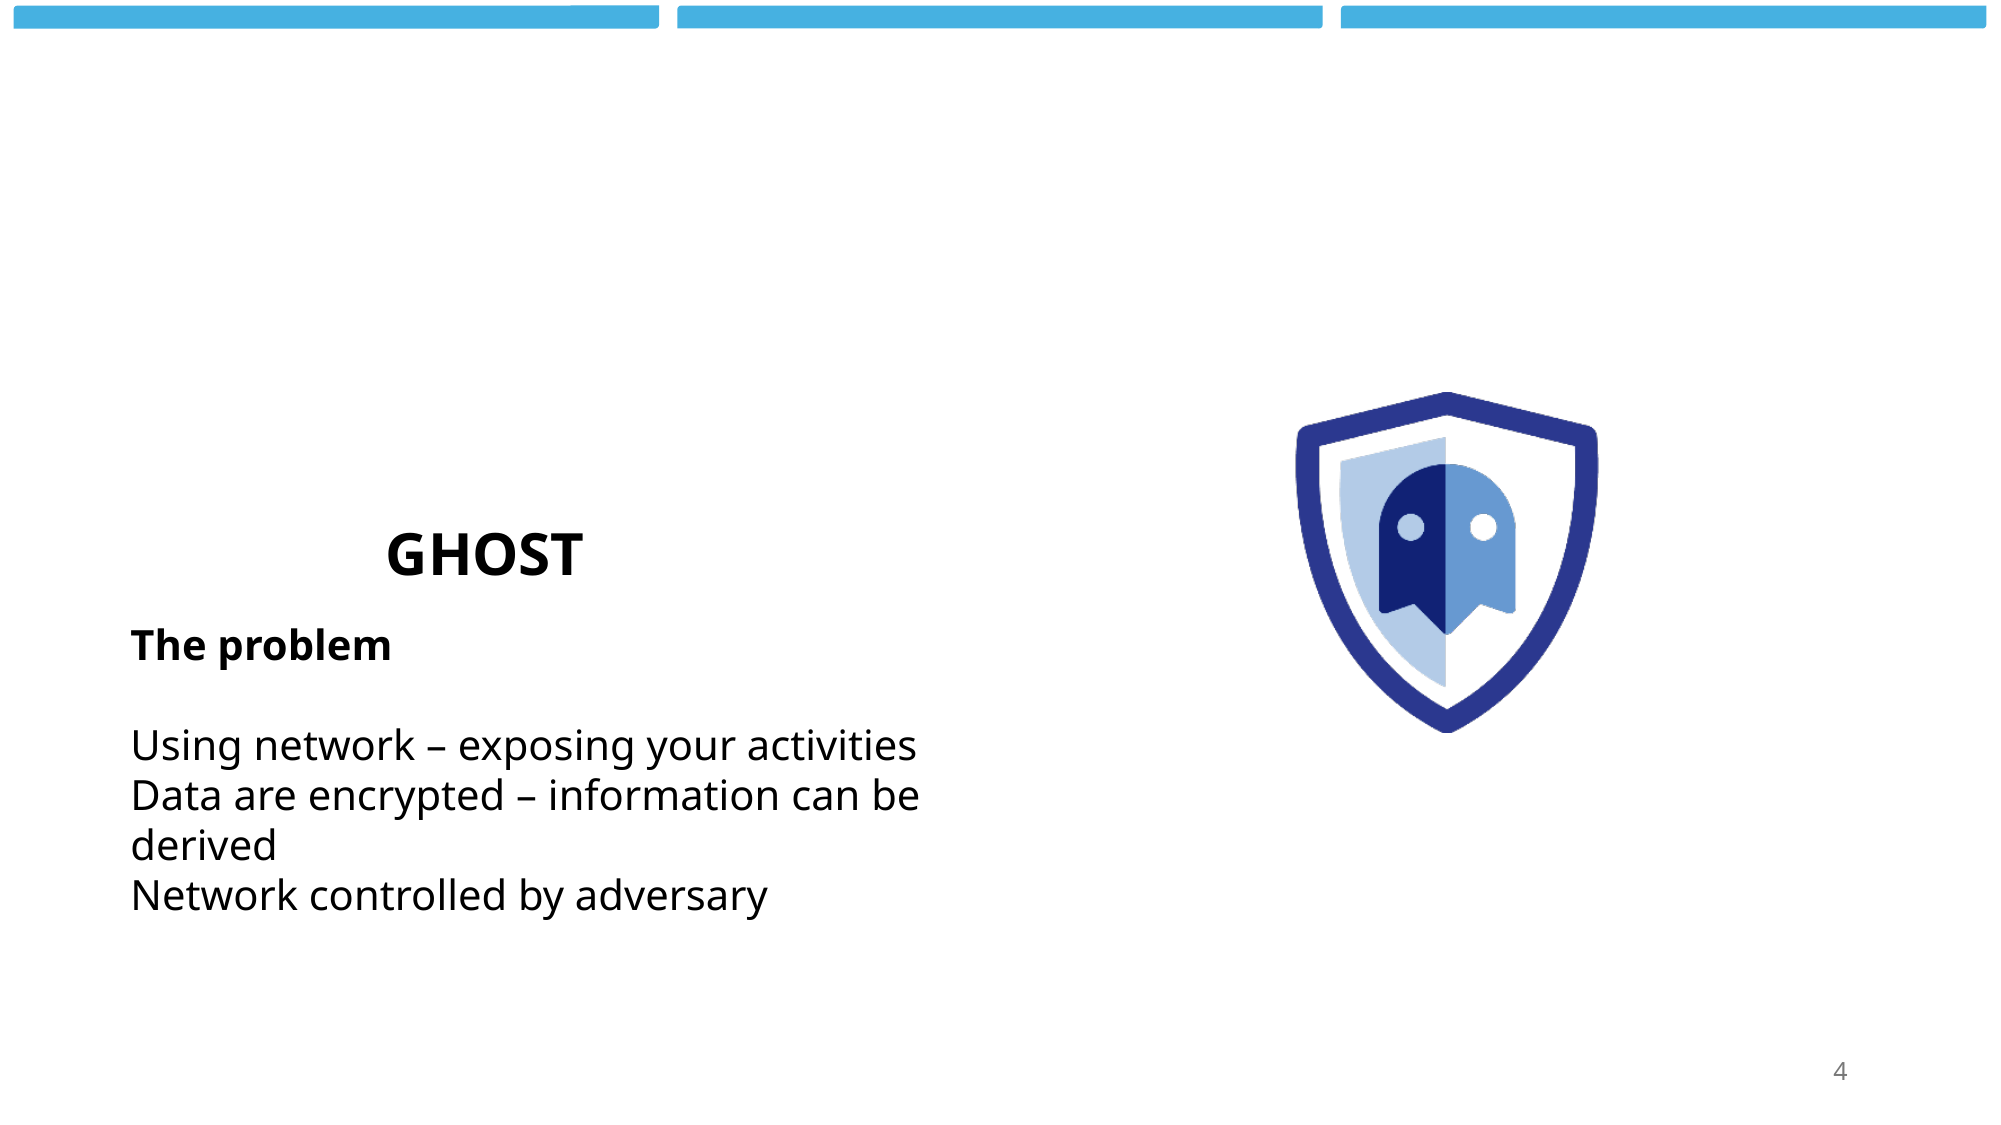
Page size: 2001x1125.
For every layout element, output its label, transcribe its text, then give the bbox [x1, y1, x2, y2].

slide_number 4 [1412, 1042, 1863, 1103]
picture [1293, 391, 1602, 733]
text_box The problem Using network – exposing your activities Data are encrypted – information can be derived Network controlled by adversary [115, 611, 1028, 977]
list GHOST [29, 175, 942, 623]
